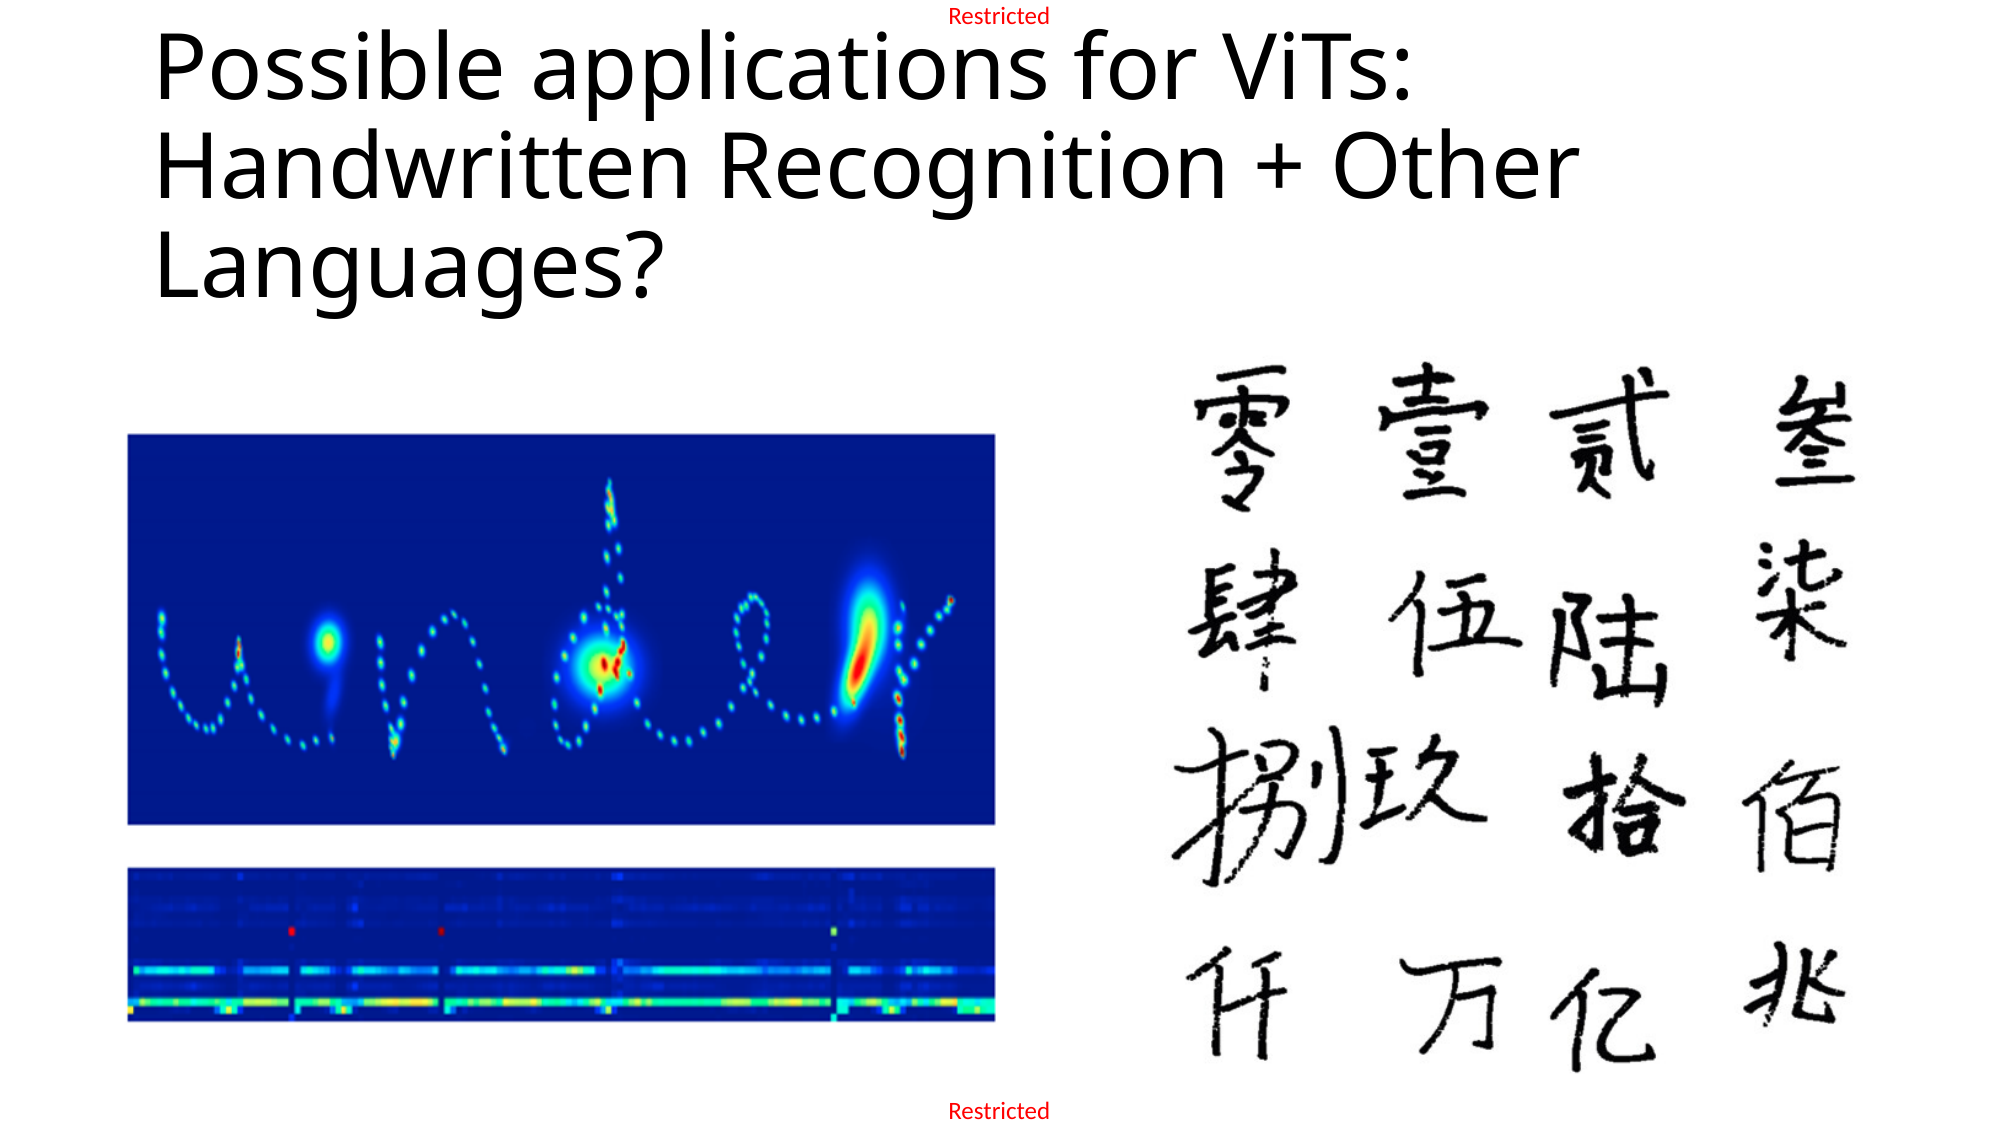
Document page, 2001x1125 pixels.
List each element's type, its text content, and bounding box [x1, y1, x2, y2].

picture [1145, 336, 1882, 1099]
title Possible applications for ViTs: Handwritten Recognition + Other Languages? [137, 59, 1863, 278]
picture [88, 395, 1074, 1066]
